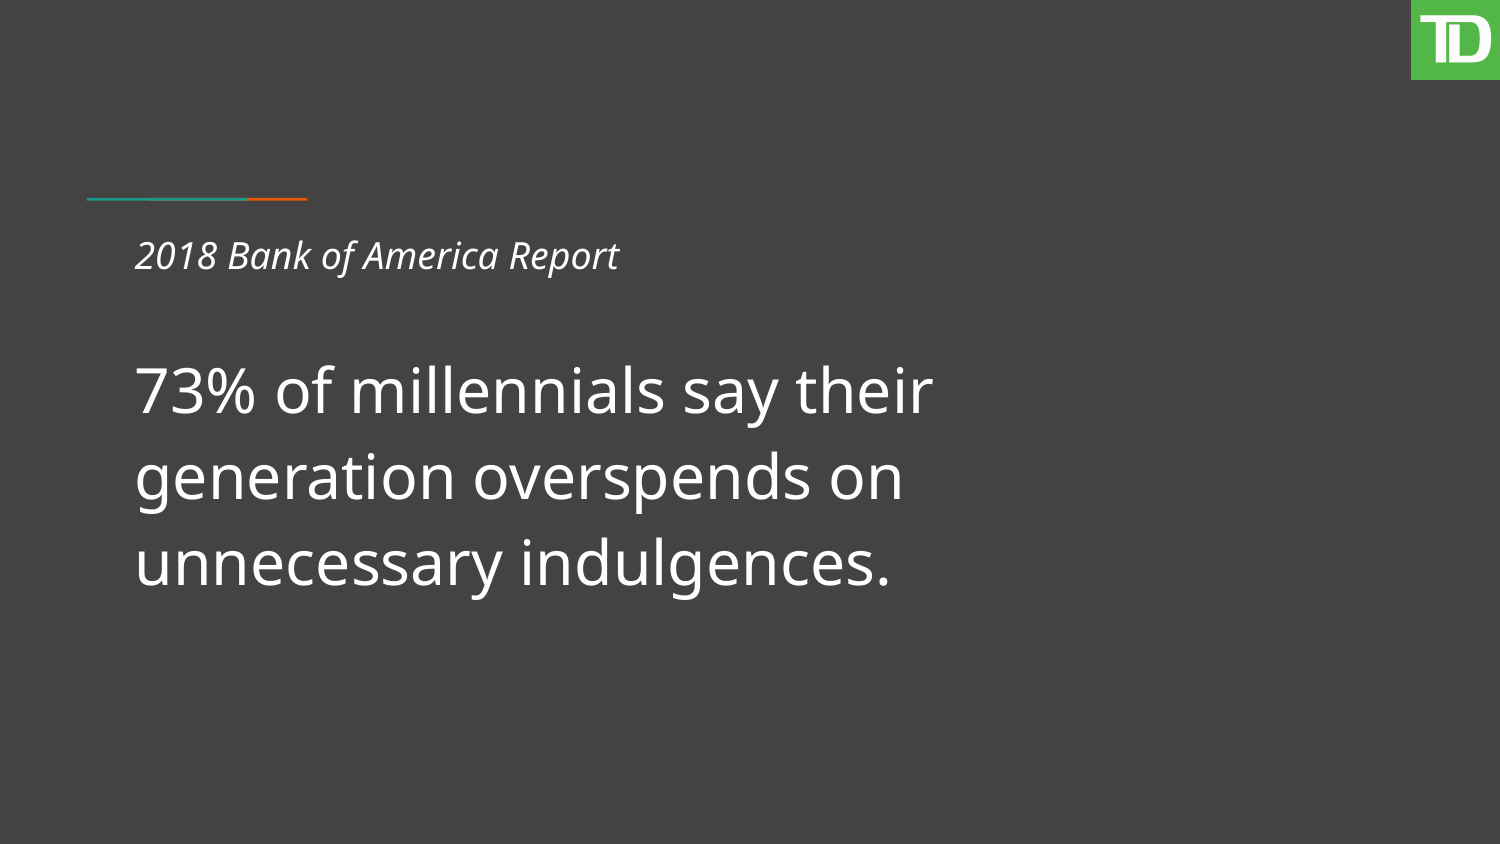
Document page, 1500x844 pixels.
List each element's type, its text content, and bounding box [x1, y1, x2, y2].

list 73% of millennials say their generation overspends on unnecessary indulgences. [119, 324, 1150, 539]
picture [1411, 0, 1500, 80]
title 2018 Bank of America Report [119, 216, 1270, 275]
